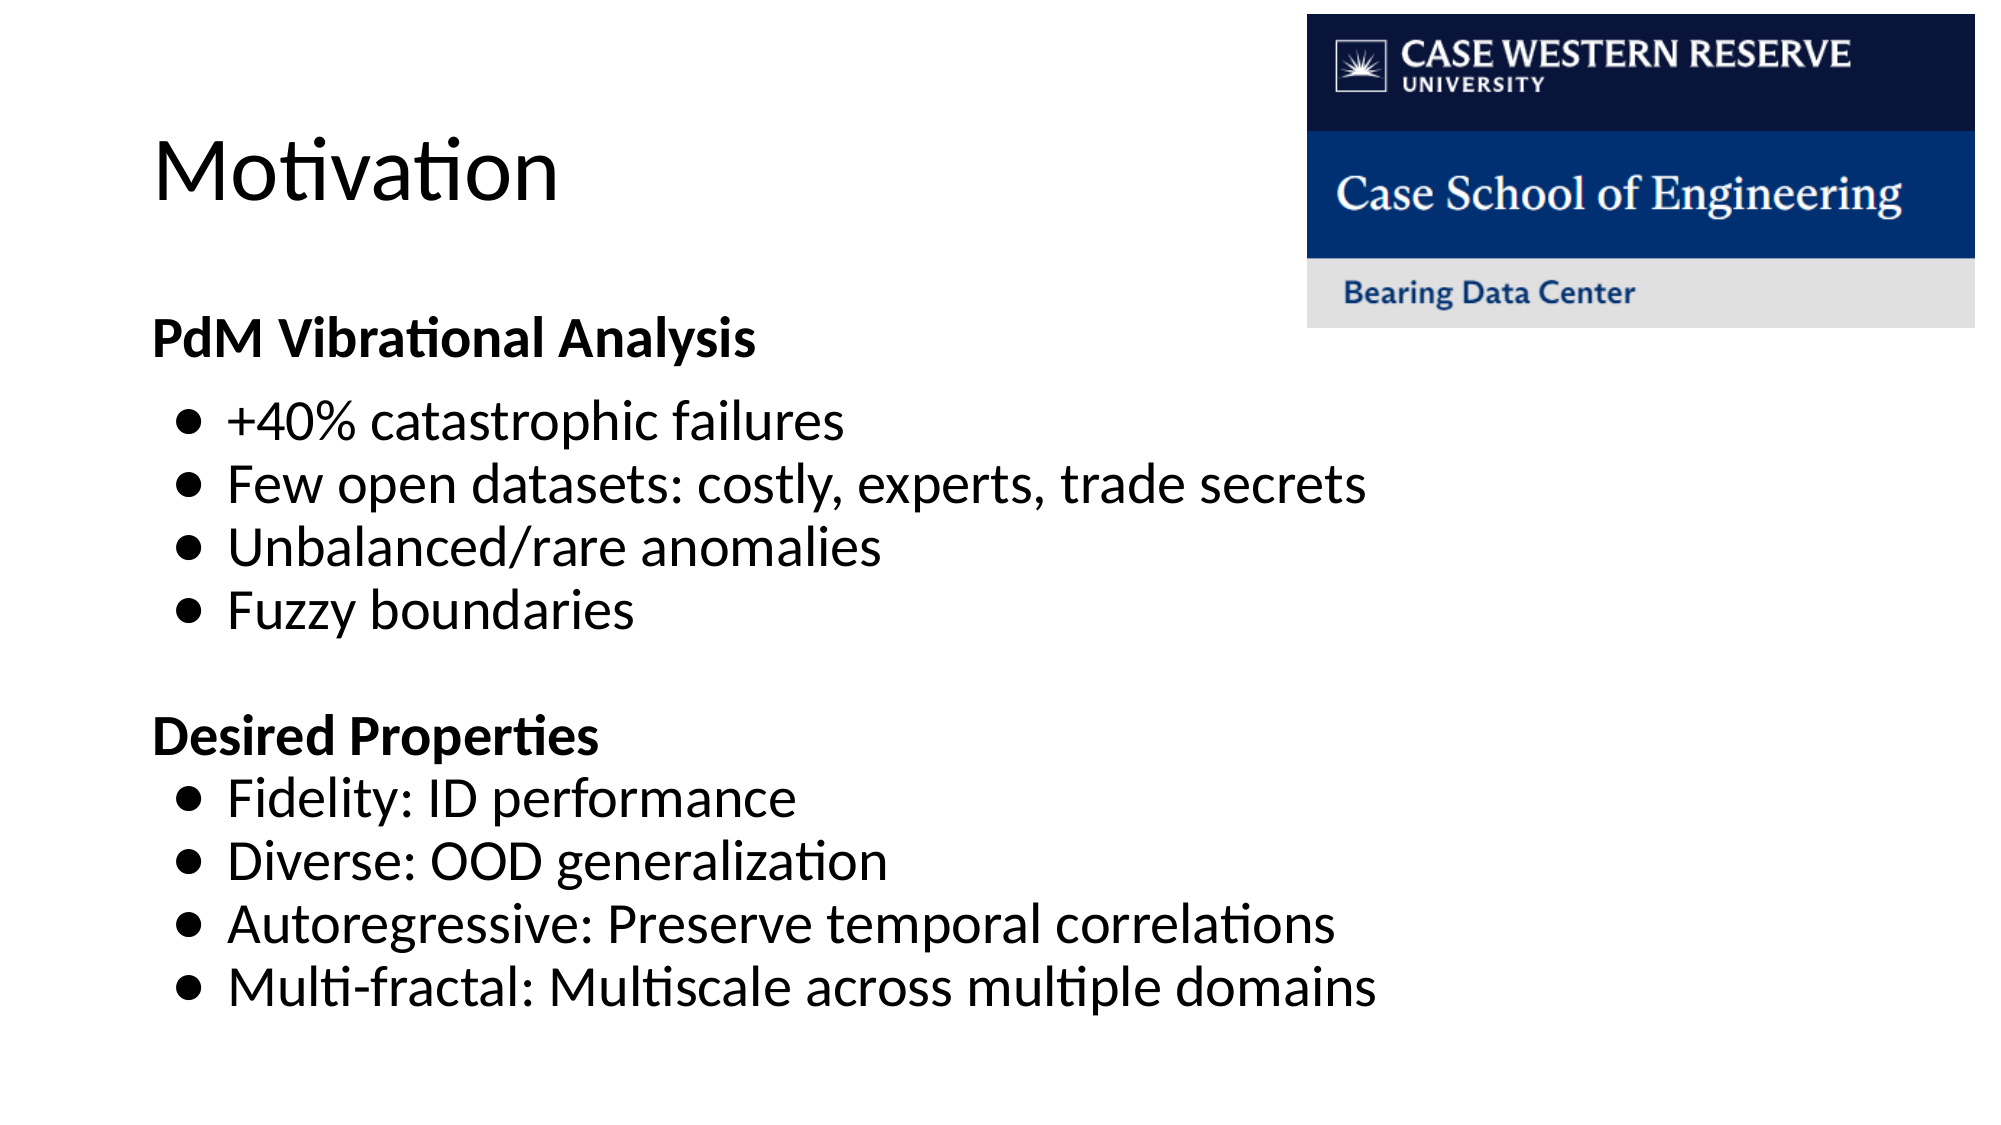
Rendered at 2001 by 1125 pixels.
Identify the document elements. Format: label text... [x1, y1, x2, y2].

title Motivation [137, 62, 1301, 280]
list PdM Vibrational Analysis +40% catastrophic failures Few open datasets: costly, experts, trade secrets Unbalanced/rare anomalies Fuzzy boundaries Desired Properties Fidelity: ID performance Diverse: OOD generalization Autoregressive: Preserve temporal correlations Multi-fractal: Multiscale across multiple domains [137, 299, 1975, 1125]
picture [1306, 14, 1975, 328]
